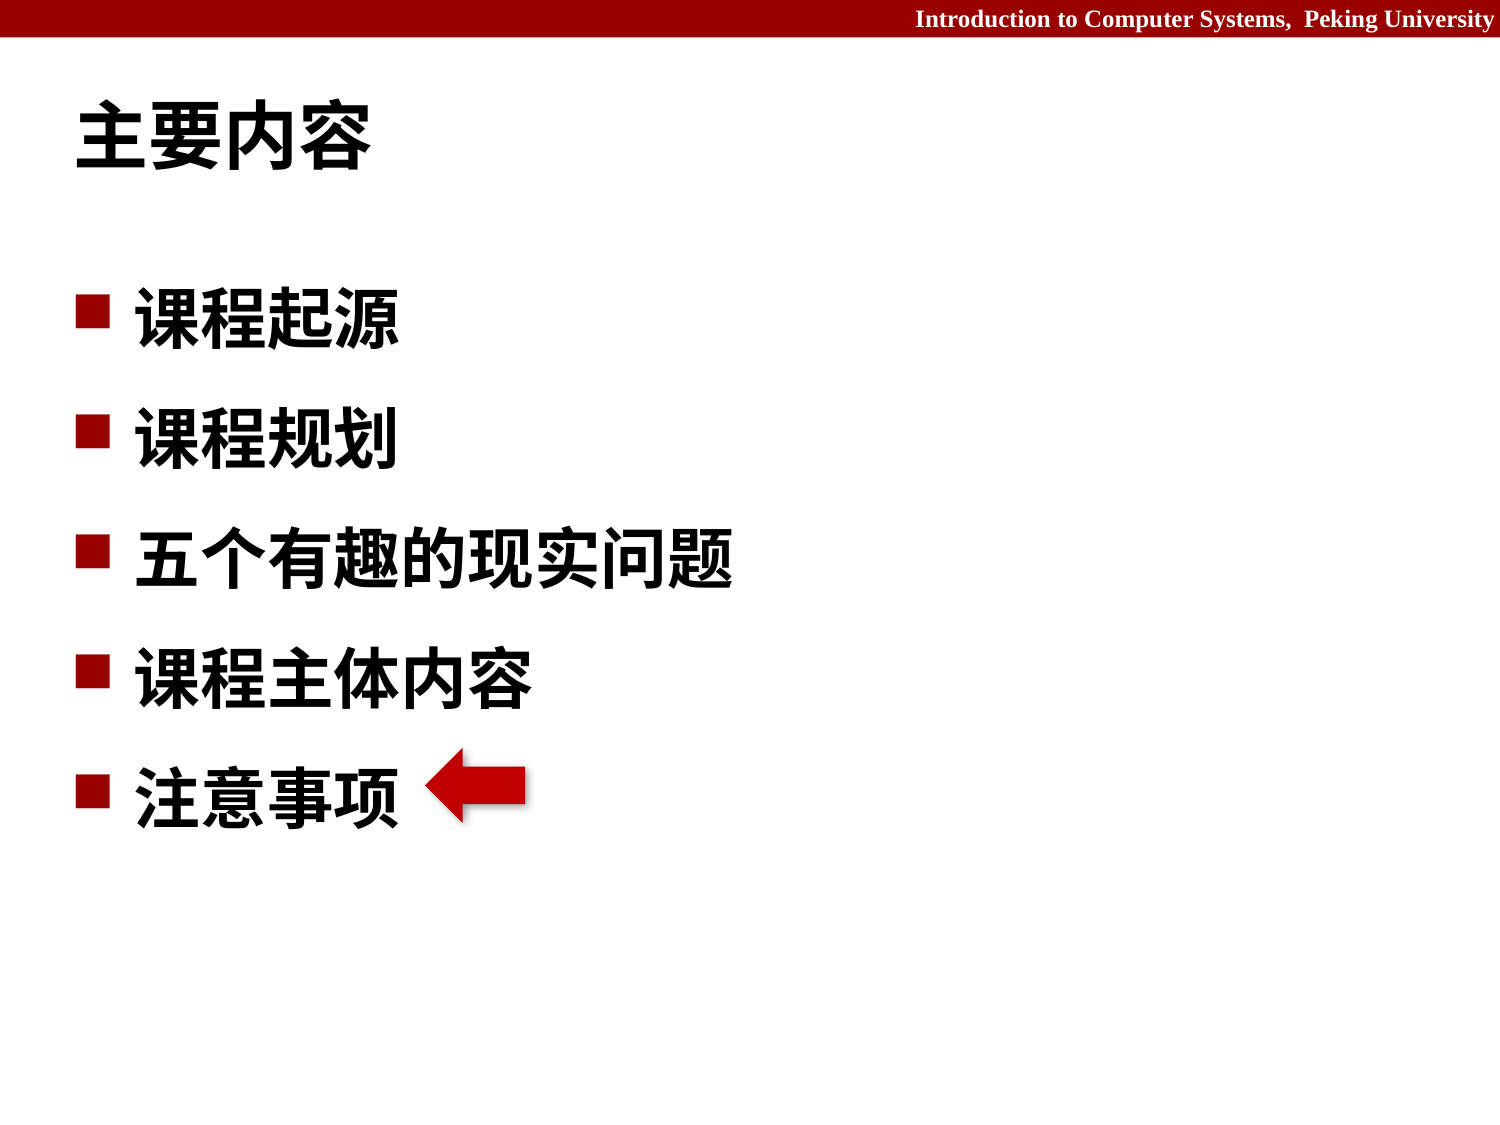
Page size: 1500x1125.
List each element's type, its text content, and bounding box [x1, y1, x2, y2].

text_box [425, 747, 526, 823]
title 主要内容 [58, 71, 1305, 197]
list 课程起源 课程规划 五个有趣的现实问题 课程主体内容 注意事项 [62, 228, 1438, 1038]
